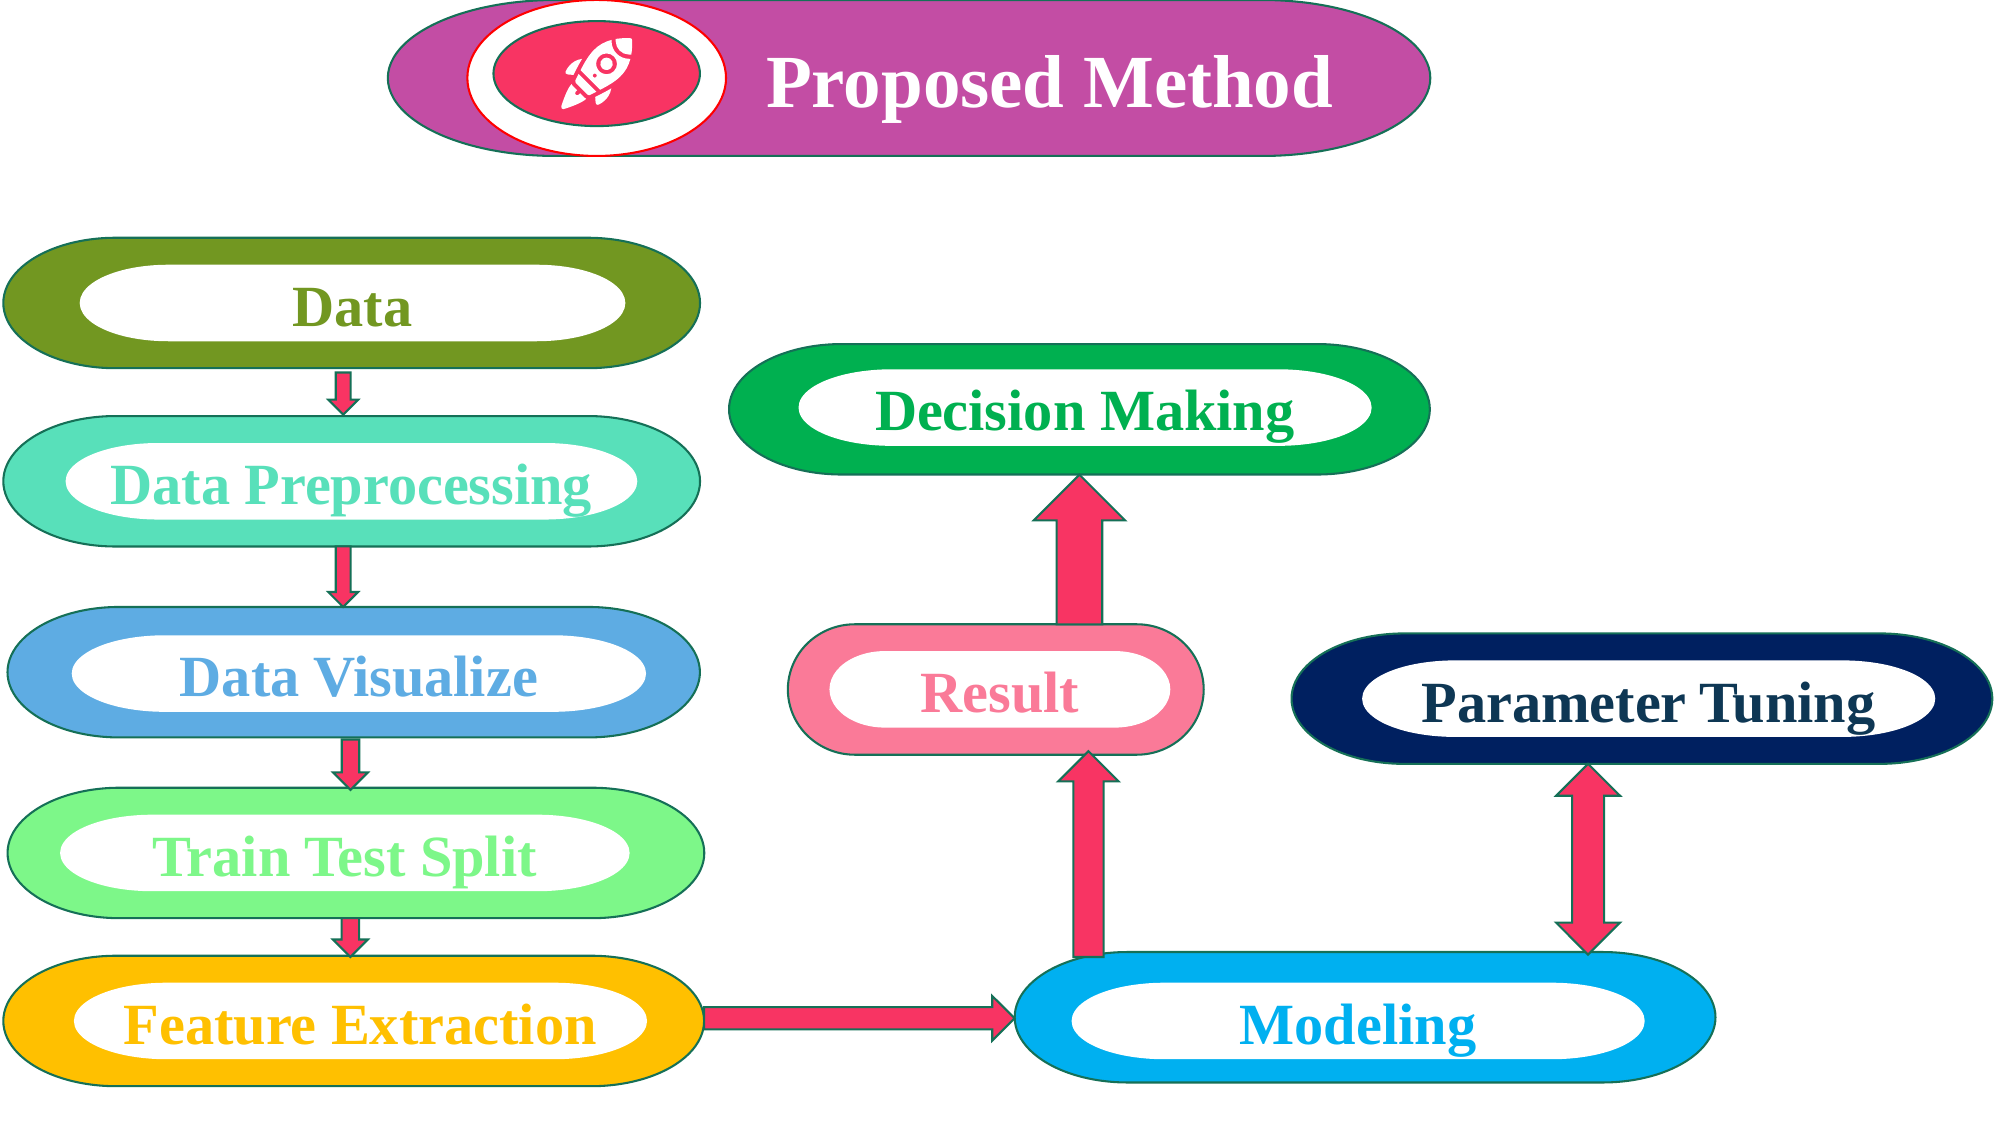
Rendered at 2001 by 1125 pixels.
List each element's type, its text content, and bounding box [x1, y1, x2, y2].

text_box [467, 0, 727, 156]
text_box [3, 237, 701, 369]
text_box [3, 955, 704, 1087]
text_box Data Visualize [72, 636, 646, 711]
text_box Train Test Split [61, 815, 629, 891]
text_box Decision Making [799, 370, 1371, 445]
text_box Parameter Tuning [1363, 661, 1935, 736]
text_box Proposed Method [617, 0, 1431, 156]
text_box [1033, 474, 1126, 625]
text_box [493, 21, 700, 127]
text_box Data Preprocessing [66, 444, 637, 519]
text_box [328, 372, 359, 415]
text_box Data [80, 265, 625, 341]
text_box [729, 344, 1430, 475]
text_box [1014, 952, 1716, 1083]
text_box [7, 606, 700, 738]
text_box [332, 918, 368, 957]
text_box [328, 546, 359, 607]
text_box Proposed Method [387, 0, 576, 156]
text_box Feature Extraction [74, 983, 647, 1059]
text_box [787, 624, 1204, 755]
text_box [333, 739, 368, 790]
text_box [1291, 633, 1993, 764]
text_box Modeling [1072, 983, 1644, 1059]
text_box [560, 37, 633, 110]
text_box [1556, 763, 1621, 955]
text_box Result [830, 652, 1170, 727]
text_box [3, 416, 701, 547]
text_box [704, 995, 1015, 1041]
text_box [1058, 751, 1119, 957]
text_box [7, 787, 705, 919]
